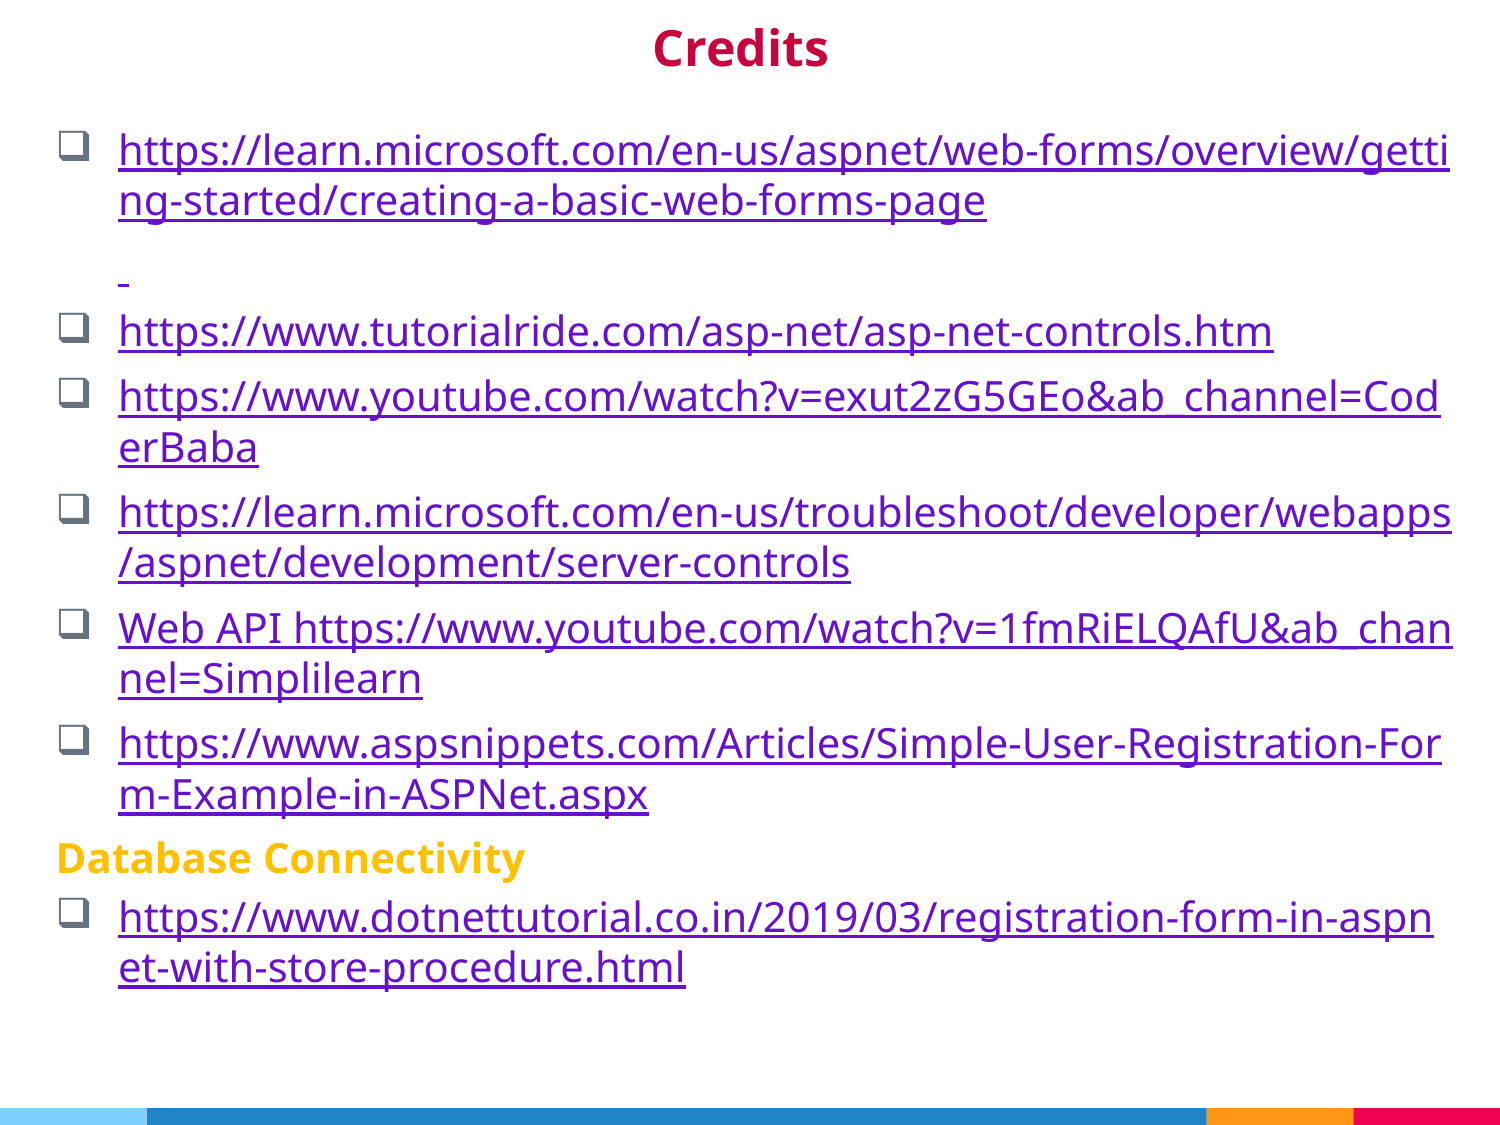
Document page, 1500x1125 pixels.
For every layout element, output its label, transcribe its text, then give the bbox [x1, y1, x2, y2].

list https://learn.microsoft.com/en-us/aspnet/web-forms/overview/getting-started/creating-a-basic-web-forms-page https://www.tutorialride.com/asp-net/asp-net-controls.htm https://www.youtube.com/watch?v=exut2zG5GEo&ab_channel=CoderBaba https://learn.microsoft.com/en-us/troubleshoot/developer/webapps/aspnet/development/server-controls Web API https://www.youtube.com/watch?v=1fmRiELQAfU&ab_channel=Simplilearn https://www.aspsnippets.com/Articles/Simple-User-Registration-Form-Example-in-ASPNet.aspx Database Connectivity https://www.dotnettutorial.co.in/2019/03/registration-form-in-aspnet-with-store-procedure.html [28, 99, 1472, 775]
title Credits [637, 24, 925, 92]
